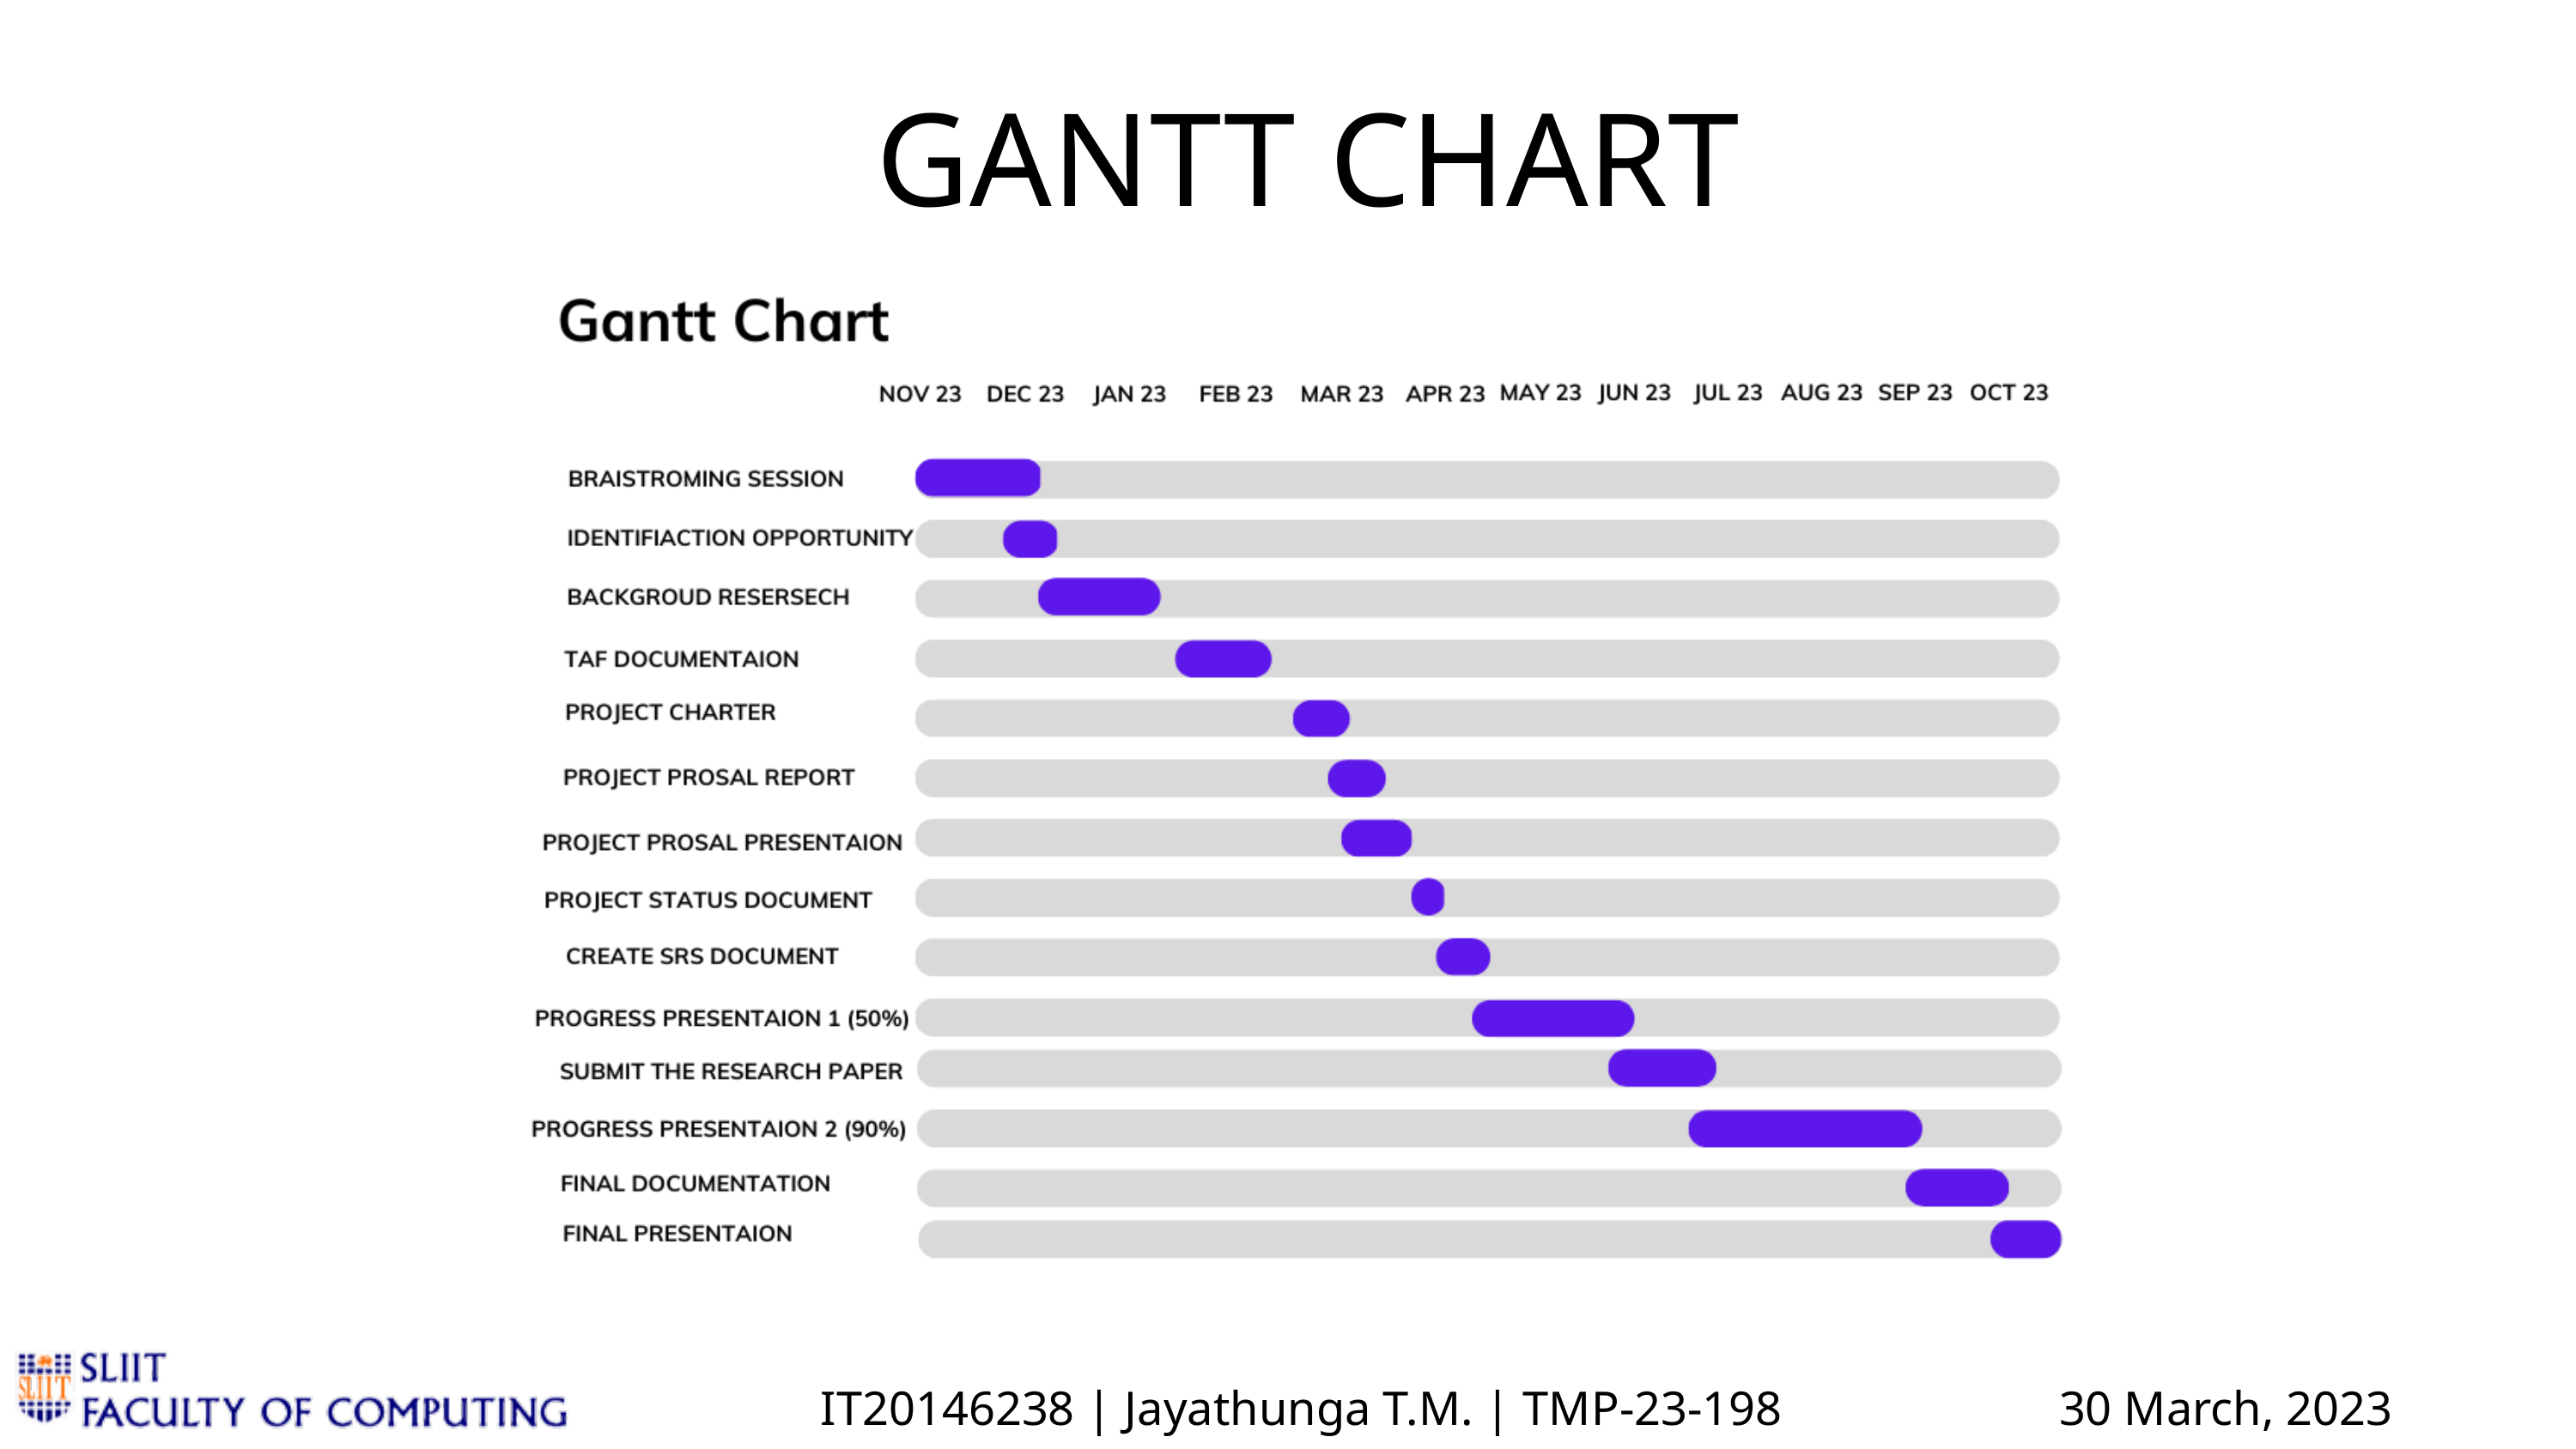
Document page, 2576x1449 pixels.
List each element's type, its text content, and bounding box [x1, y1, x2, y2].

text_box IT20146238 | Jayathunga T.M. | TMP-23-198 [620, 1369, 2006, 1435]
picture [0, 1343, 617, 1449]
text_box 30 March, 2023 [2020, 1369, 2432, 1435]
picture [526, 262, 2079, 1306]
text_box GANTT CHART [846, 52, 1771, 233]
